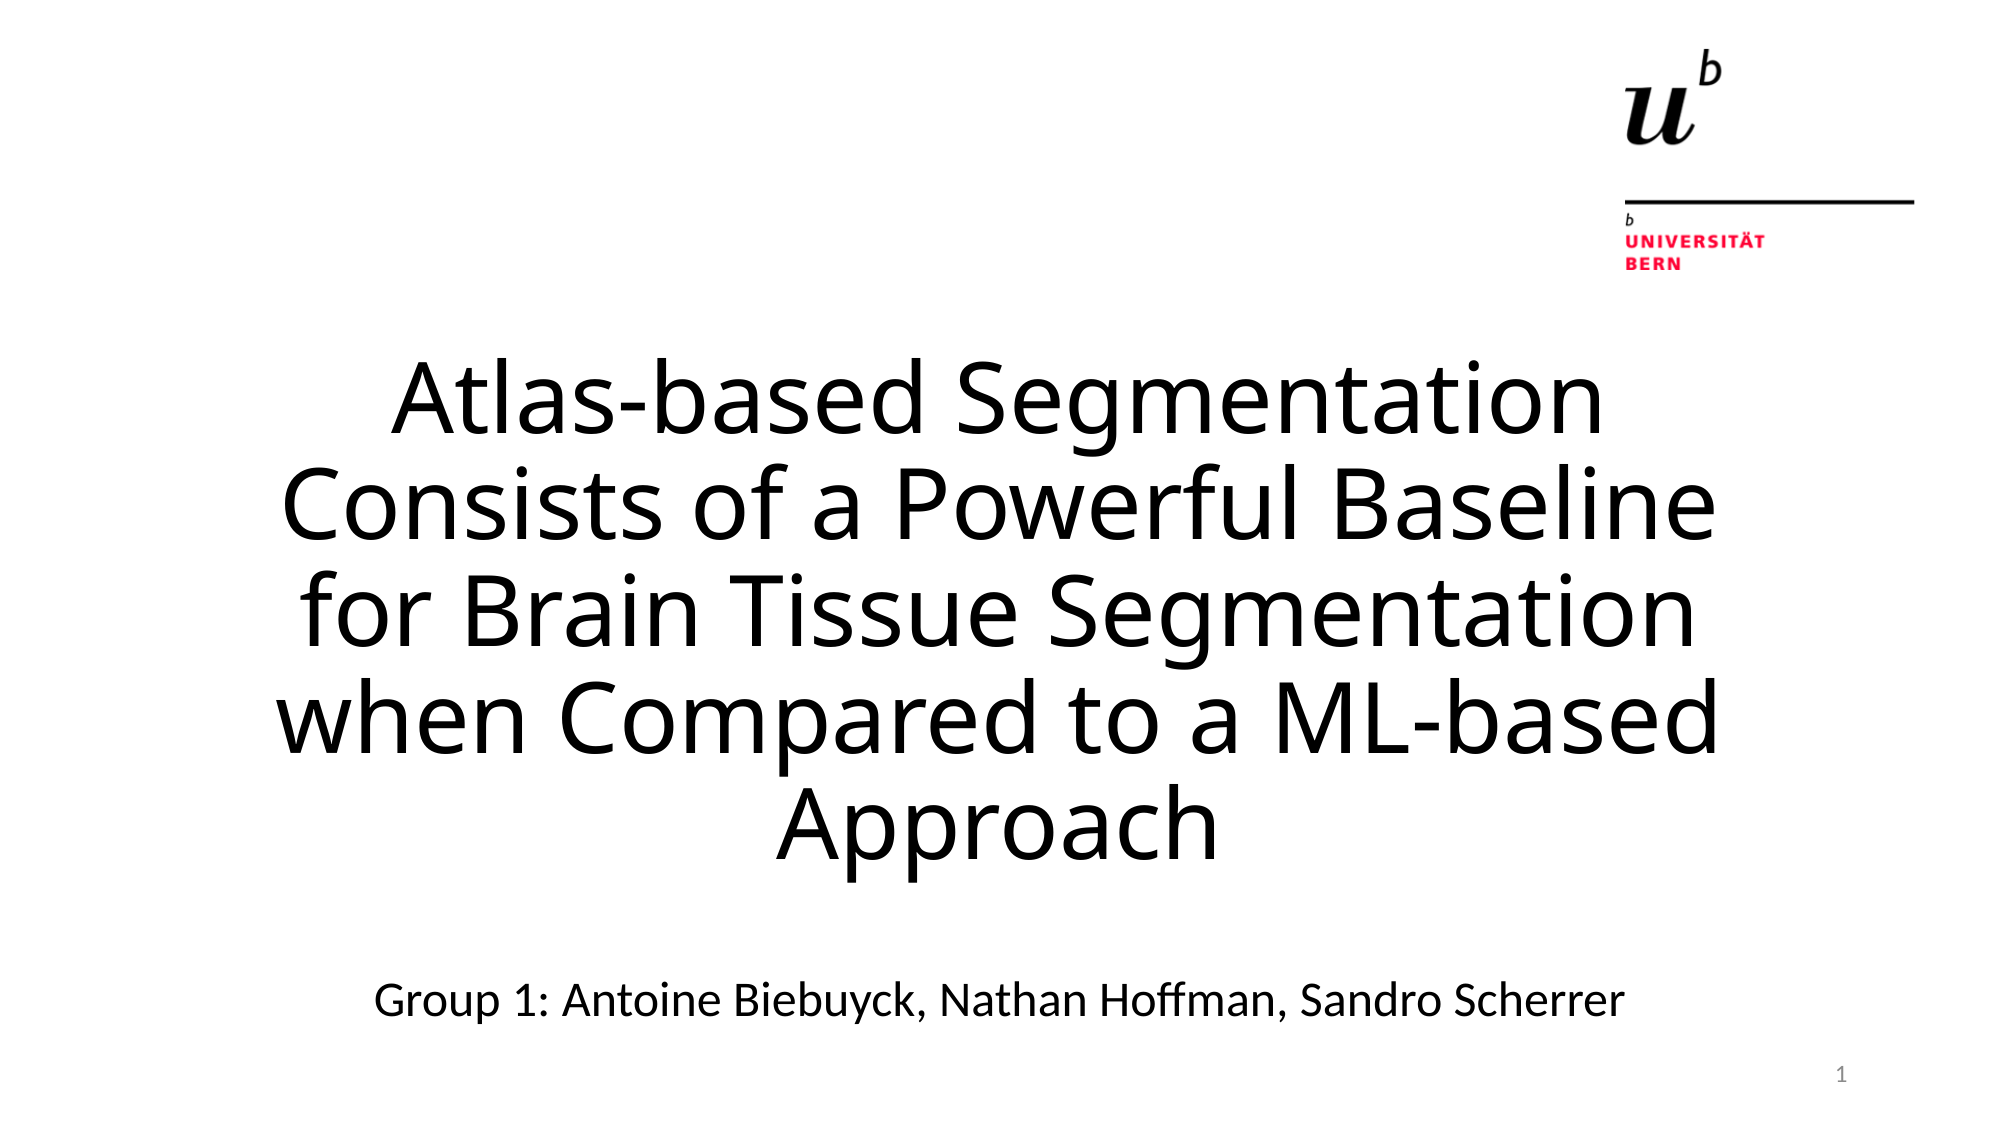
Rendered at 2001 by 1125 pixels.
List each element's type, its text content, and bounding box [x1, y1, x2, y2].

slide_number 1 [1412, 1042, 1863, 1103]
picture [1625, 0, 2000, 270]
subtitle Group 1: Antoine Biebuyck, Nathan Hoffman, Sandro Scherrer [249, 966, 1750, 1043]
title Atlas-based Segmentation Consists of a Powerful Baseline for Brain Tissue Segmentation when Compared to a ML-based Approach [249, 268, 1750, 889]
